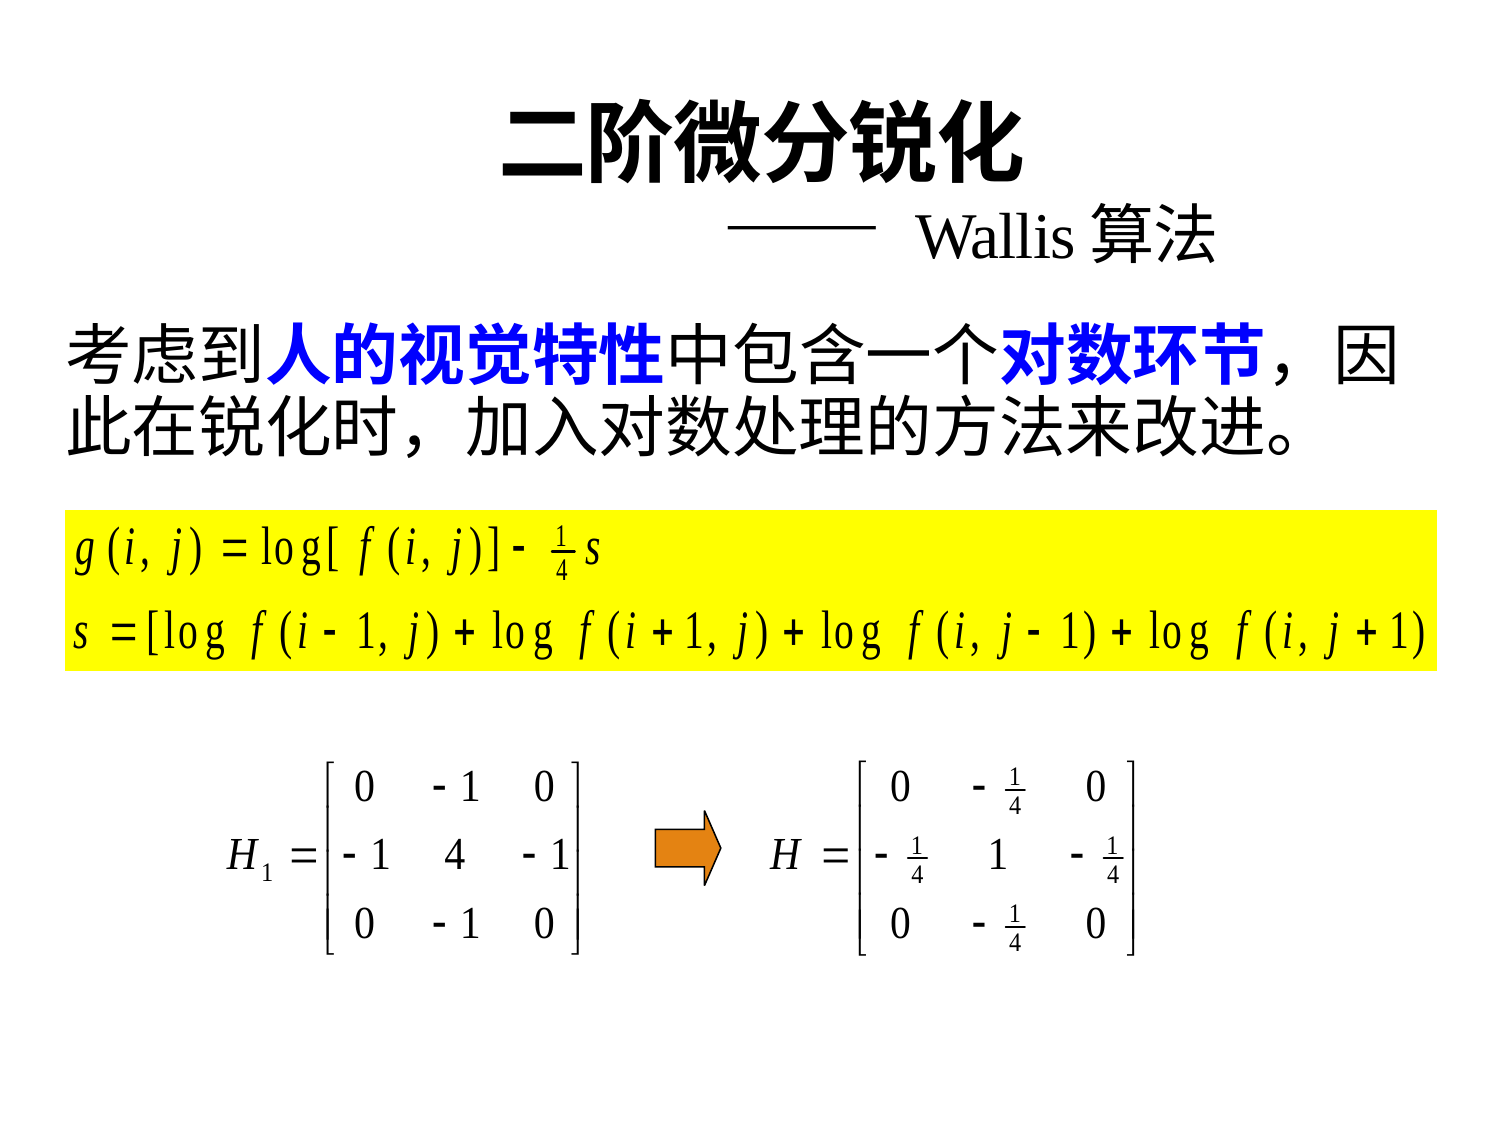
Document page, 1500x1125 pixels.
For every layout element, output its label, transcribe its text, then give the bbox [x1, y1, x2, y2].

list 考虑到人的视觉特性中包含一个对数环节，因此在锐化时，加入对数处理的方法来改进。 [64, 677, 1425, 1006]
text_box [655, 810, 721, 886]
title 二阶微分锐化 —— Wallis算法 [124, 95, 1400, 283]
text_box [217, 750, 594, 964]
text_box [761, 750, 1153, 964]
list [64, 509, 1438, 672]
list 考虑到人的视觉特性中包含一个对数环节，因此在锐化时，加入对数处理的方法来改进。 [64, 314, 1425, 509]
